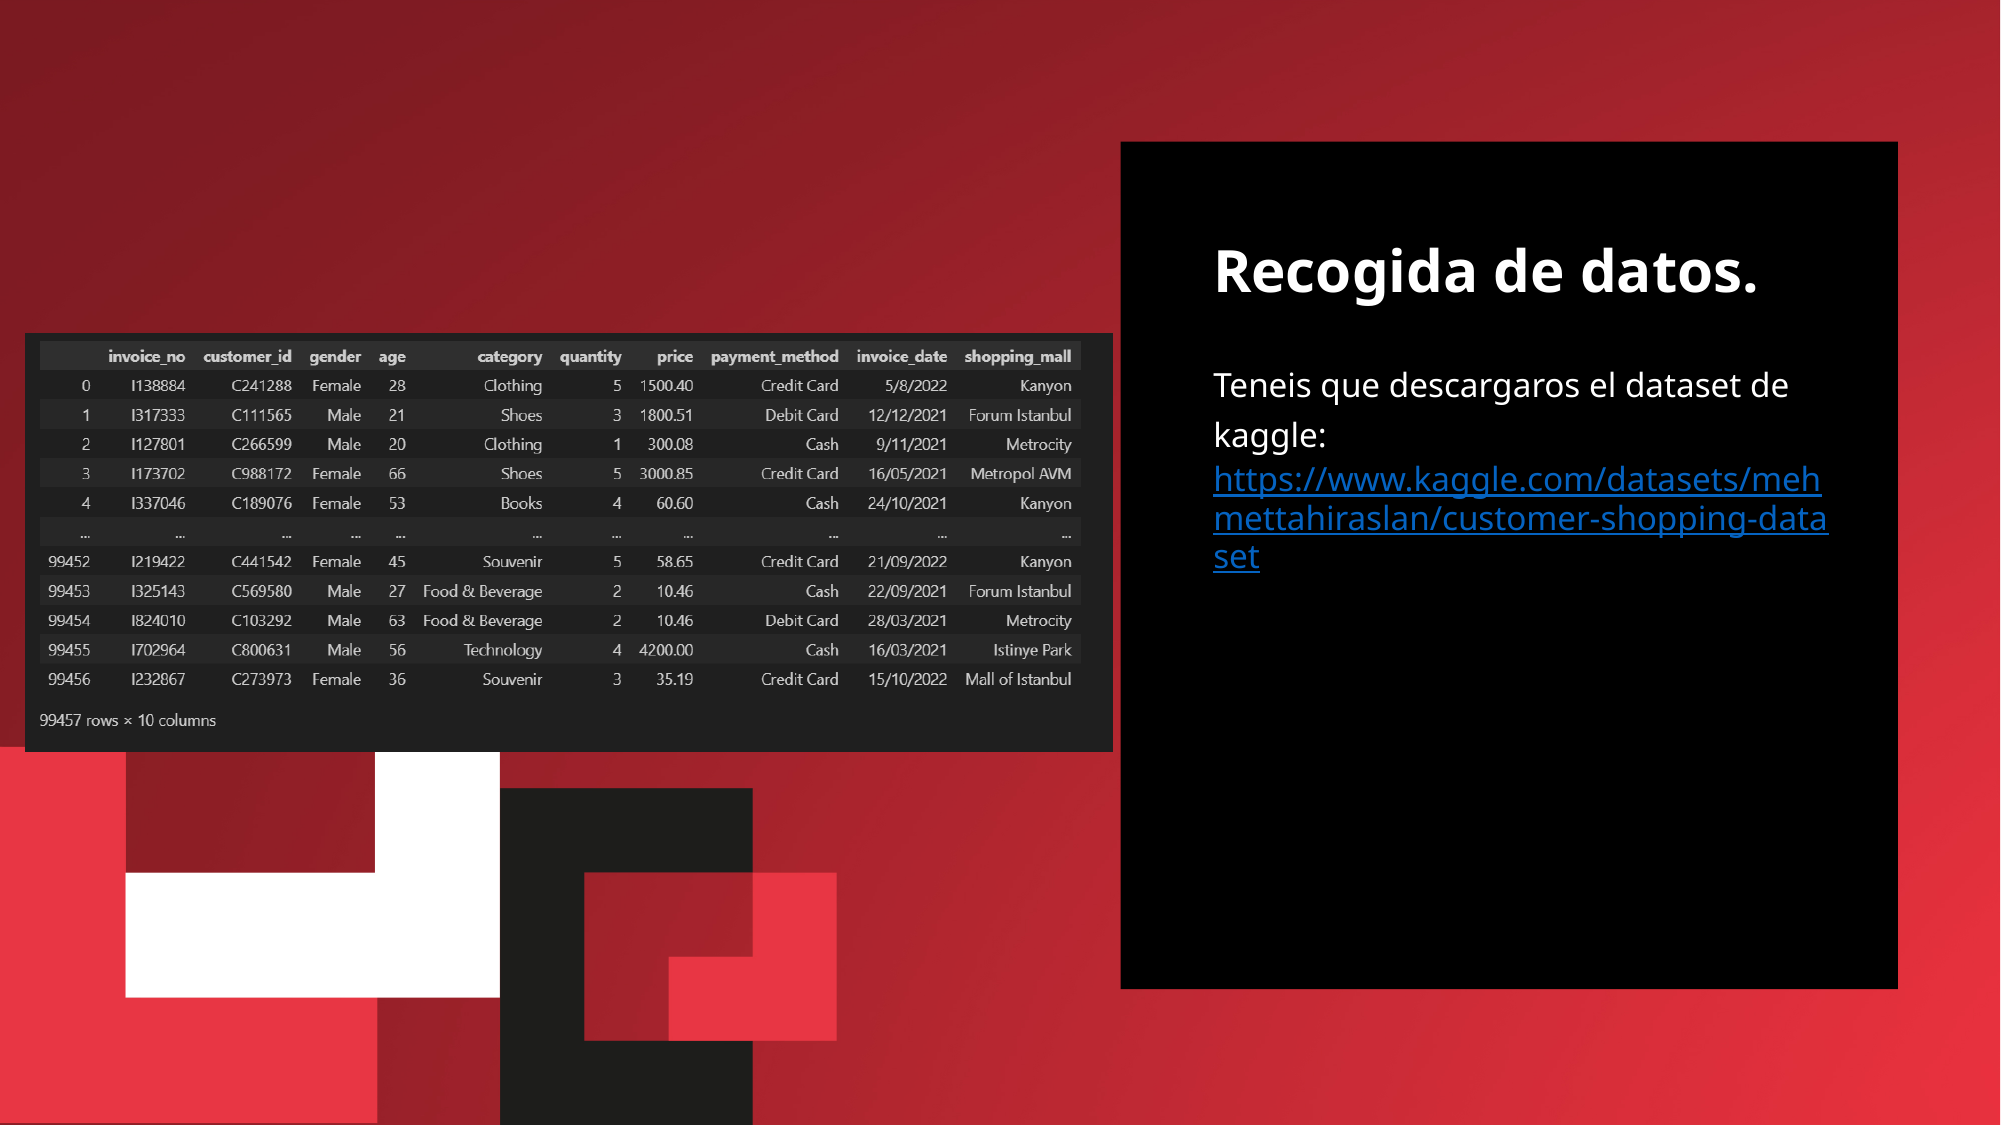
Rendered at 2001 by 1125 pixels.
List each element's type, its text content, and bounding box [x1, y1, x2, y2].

text_box Recogida de datos. [1198, 226, 1862, 482]
text_box Teneis que descargaros el dataset de kaggle: https://www.kaggle.com/datasets/mehmettahiraslan/customer-shopping-dataset [1198, 482, 1848, 931]
picture [0, 0, 2001, 1125]
text_box [1120, 141, 1898, 990]
